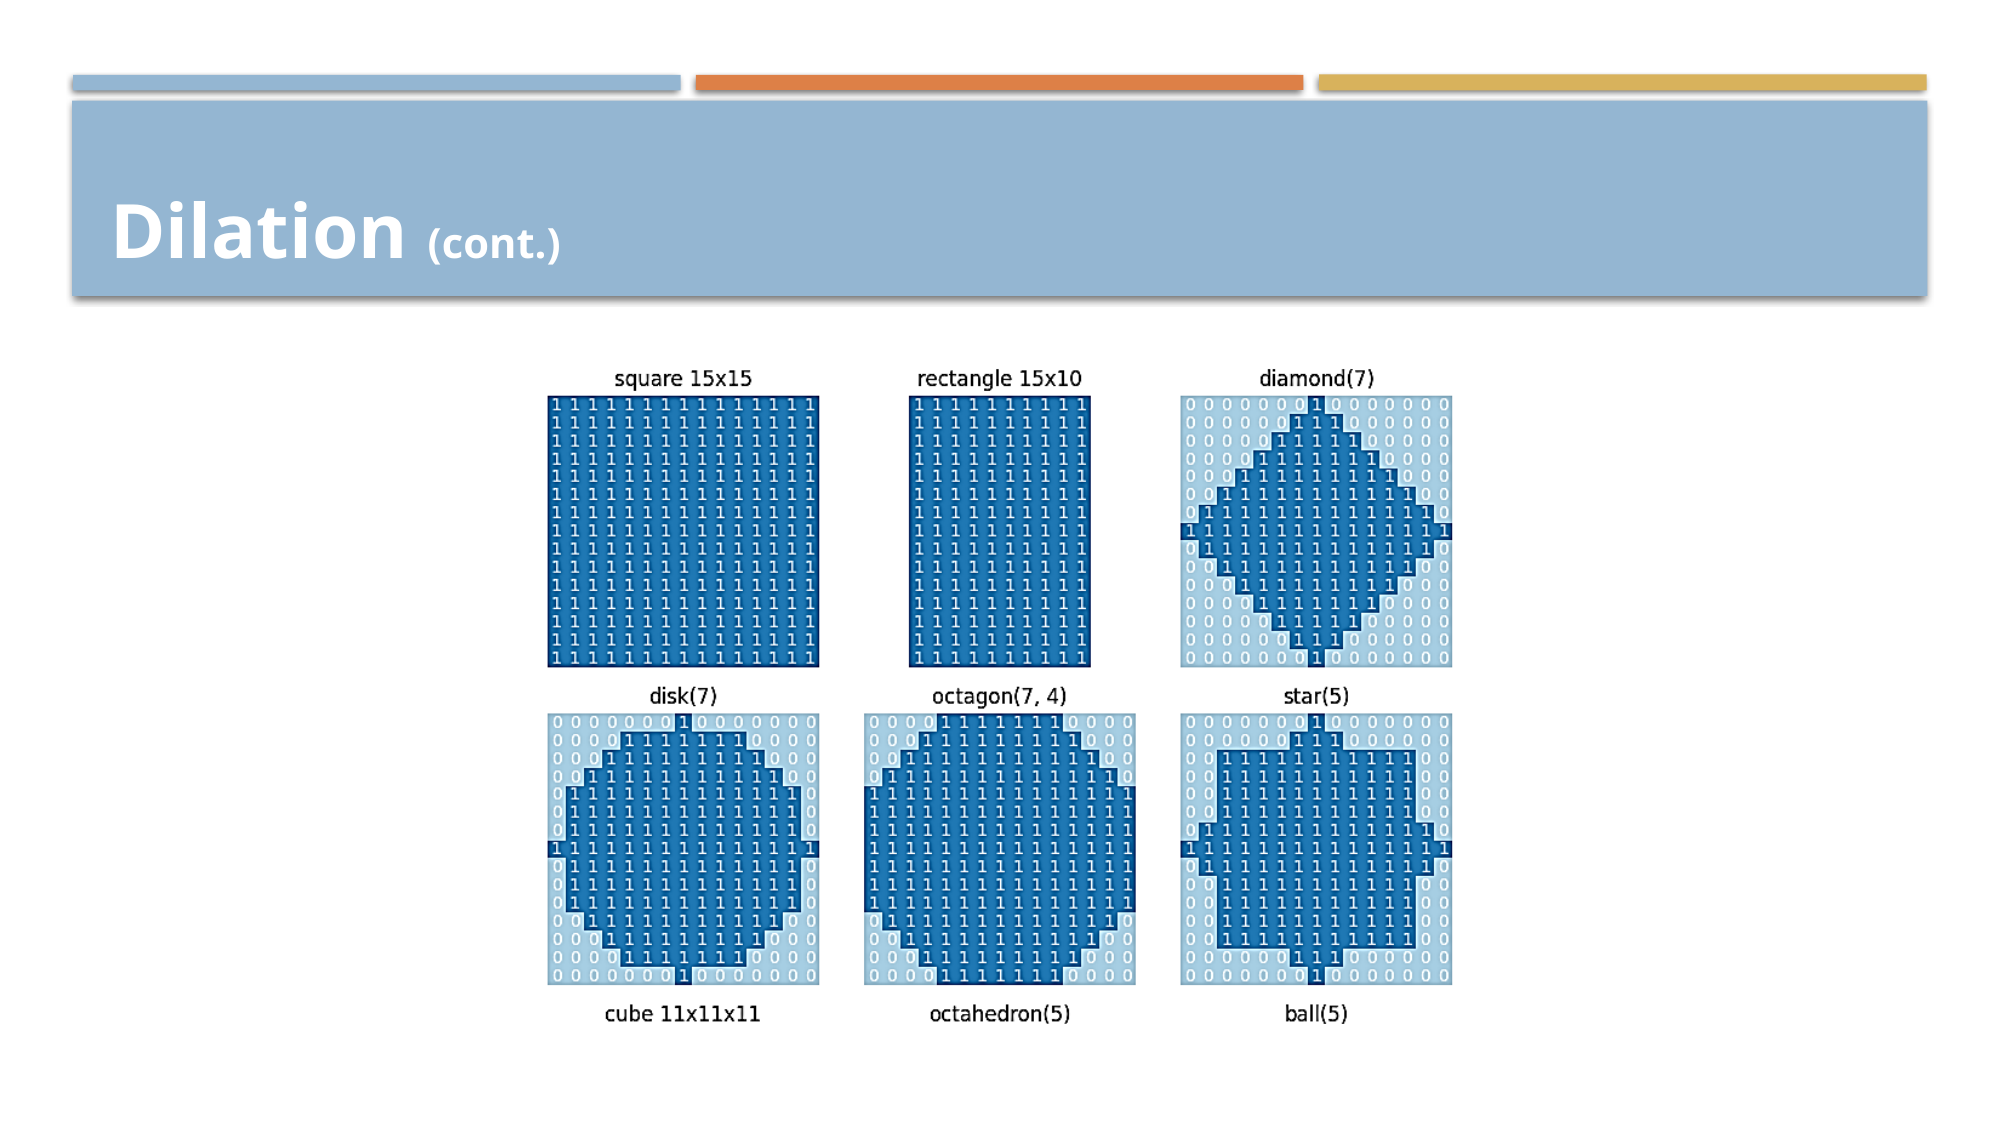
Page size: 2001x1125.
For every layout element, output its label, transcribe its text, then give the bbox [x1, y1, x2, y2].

picture [514, 350, 1486, 1038]
title Dilation (cont.) [95, 115, 1905, 282]
